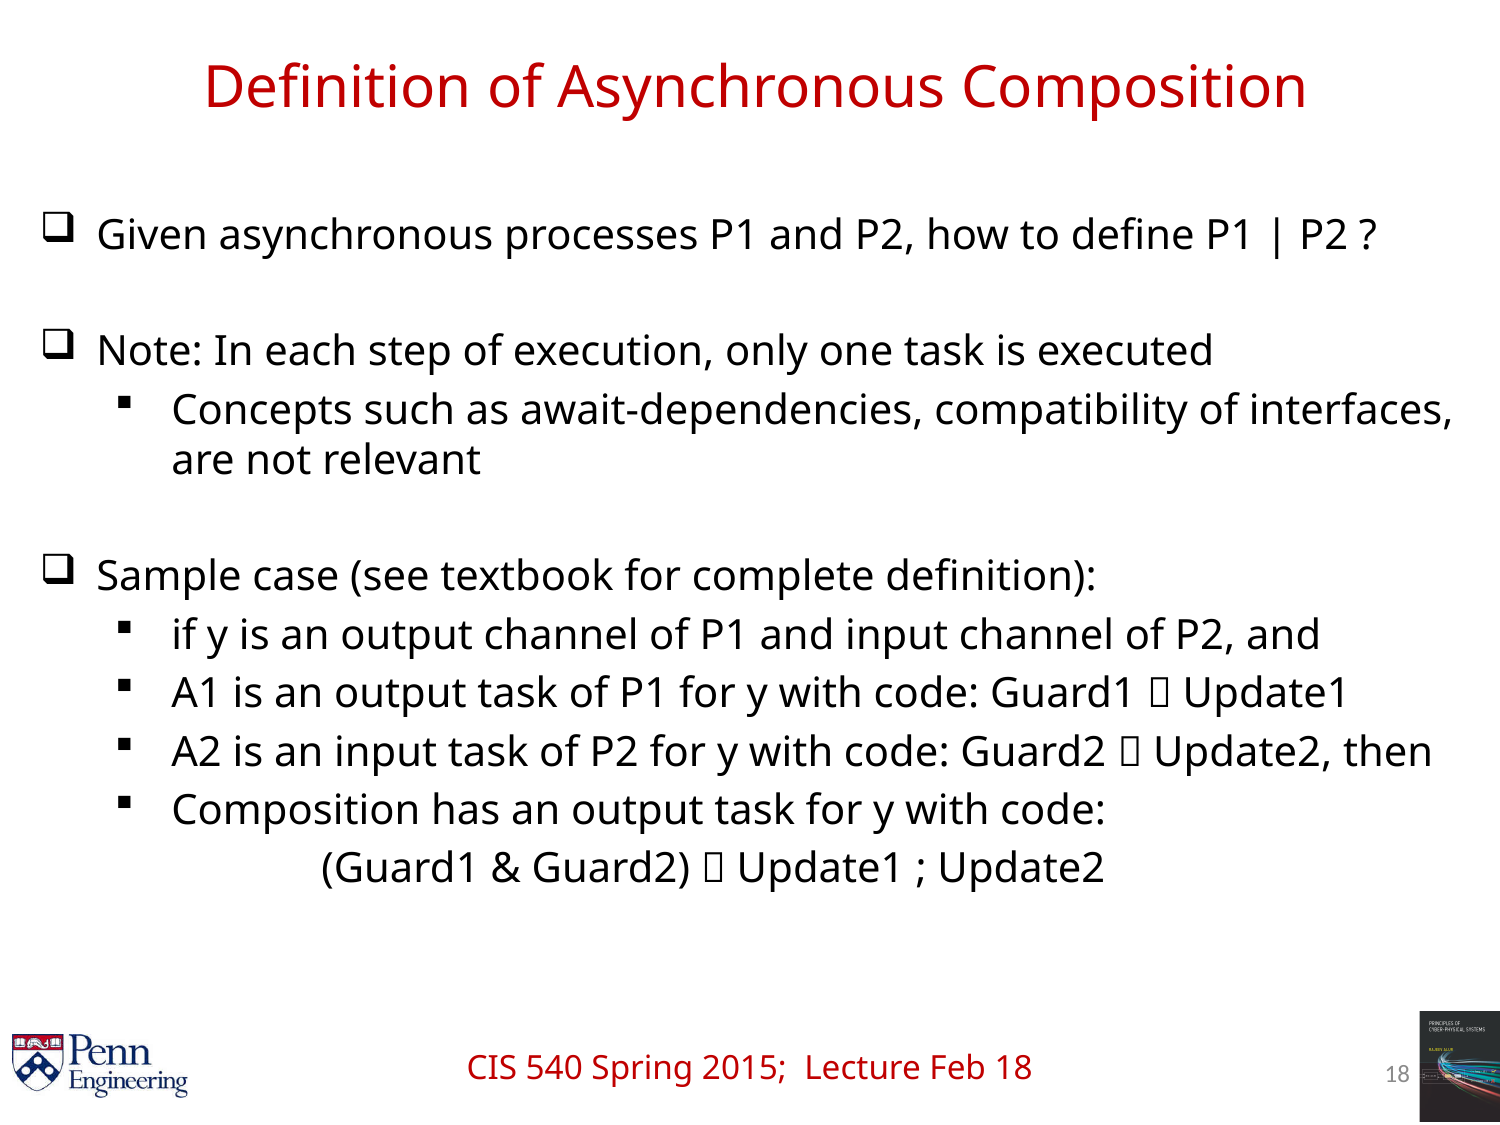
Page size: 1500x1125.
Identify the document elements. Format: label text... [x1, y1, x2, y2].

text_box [0, 1007, 1500, 1125]
text_box Given asynchronous processes P1 and P2, how to define P1 | P2 ? Note: In each step of execution, only one task is executed Concepts such as await-dependencies, compatibility of interfaces, are not relevant Sample case (see textbook for complete definition): if y is an output channel of P1 and input channel of P2, and A1 is an output task of P1 for y with code: Guard1  Update1 A2 is an input task of P2 for y with code: Guard2  Update2, then Composition has an output task for y with code: (Guard1 & Guard2)  Update1 ; Update2 [24, 199, 1500, 938]
title Definition of Asynchronous Composition [112, 24, 1400, 143]
